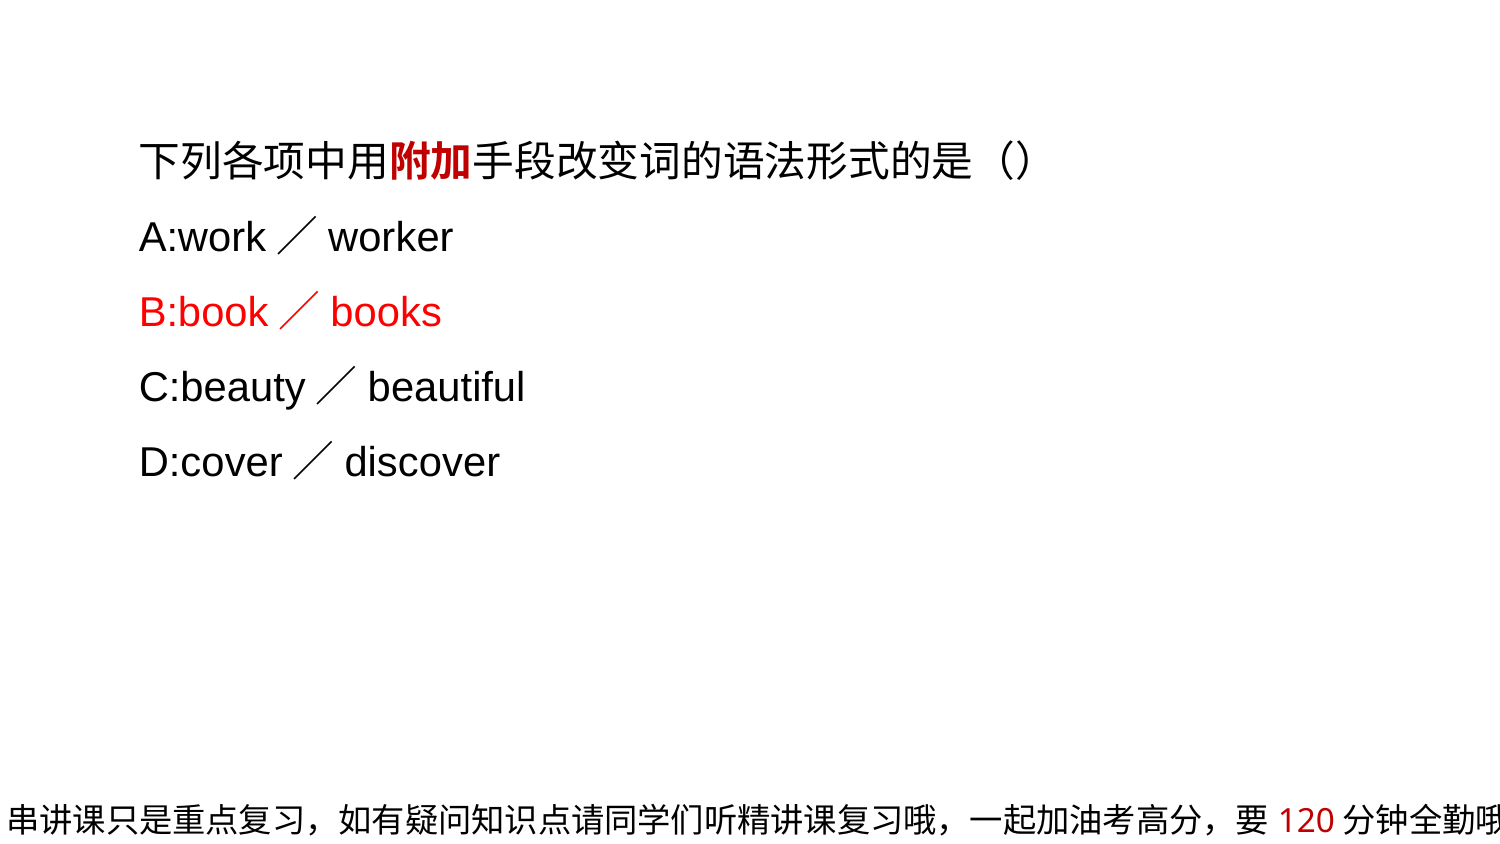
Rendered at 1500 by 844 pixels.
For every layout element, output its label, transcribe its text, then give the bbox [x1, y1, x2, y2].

text_box 下列各项中用附加手段改变词的语法形式的是（） A:work／worker B:book／books C:beauty／beautiful D:cover／discover [123, 102, 1400, 493]
